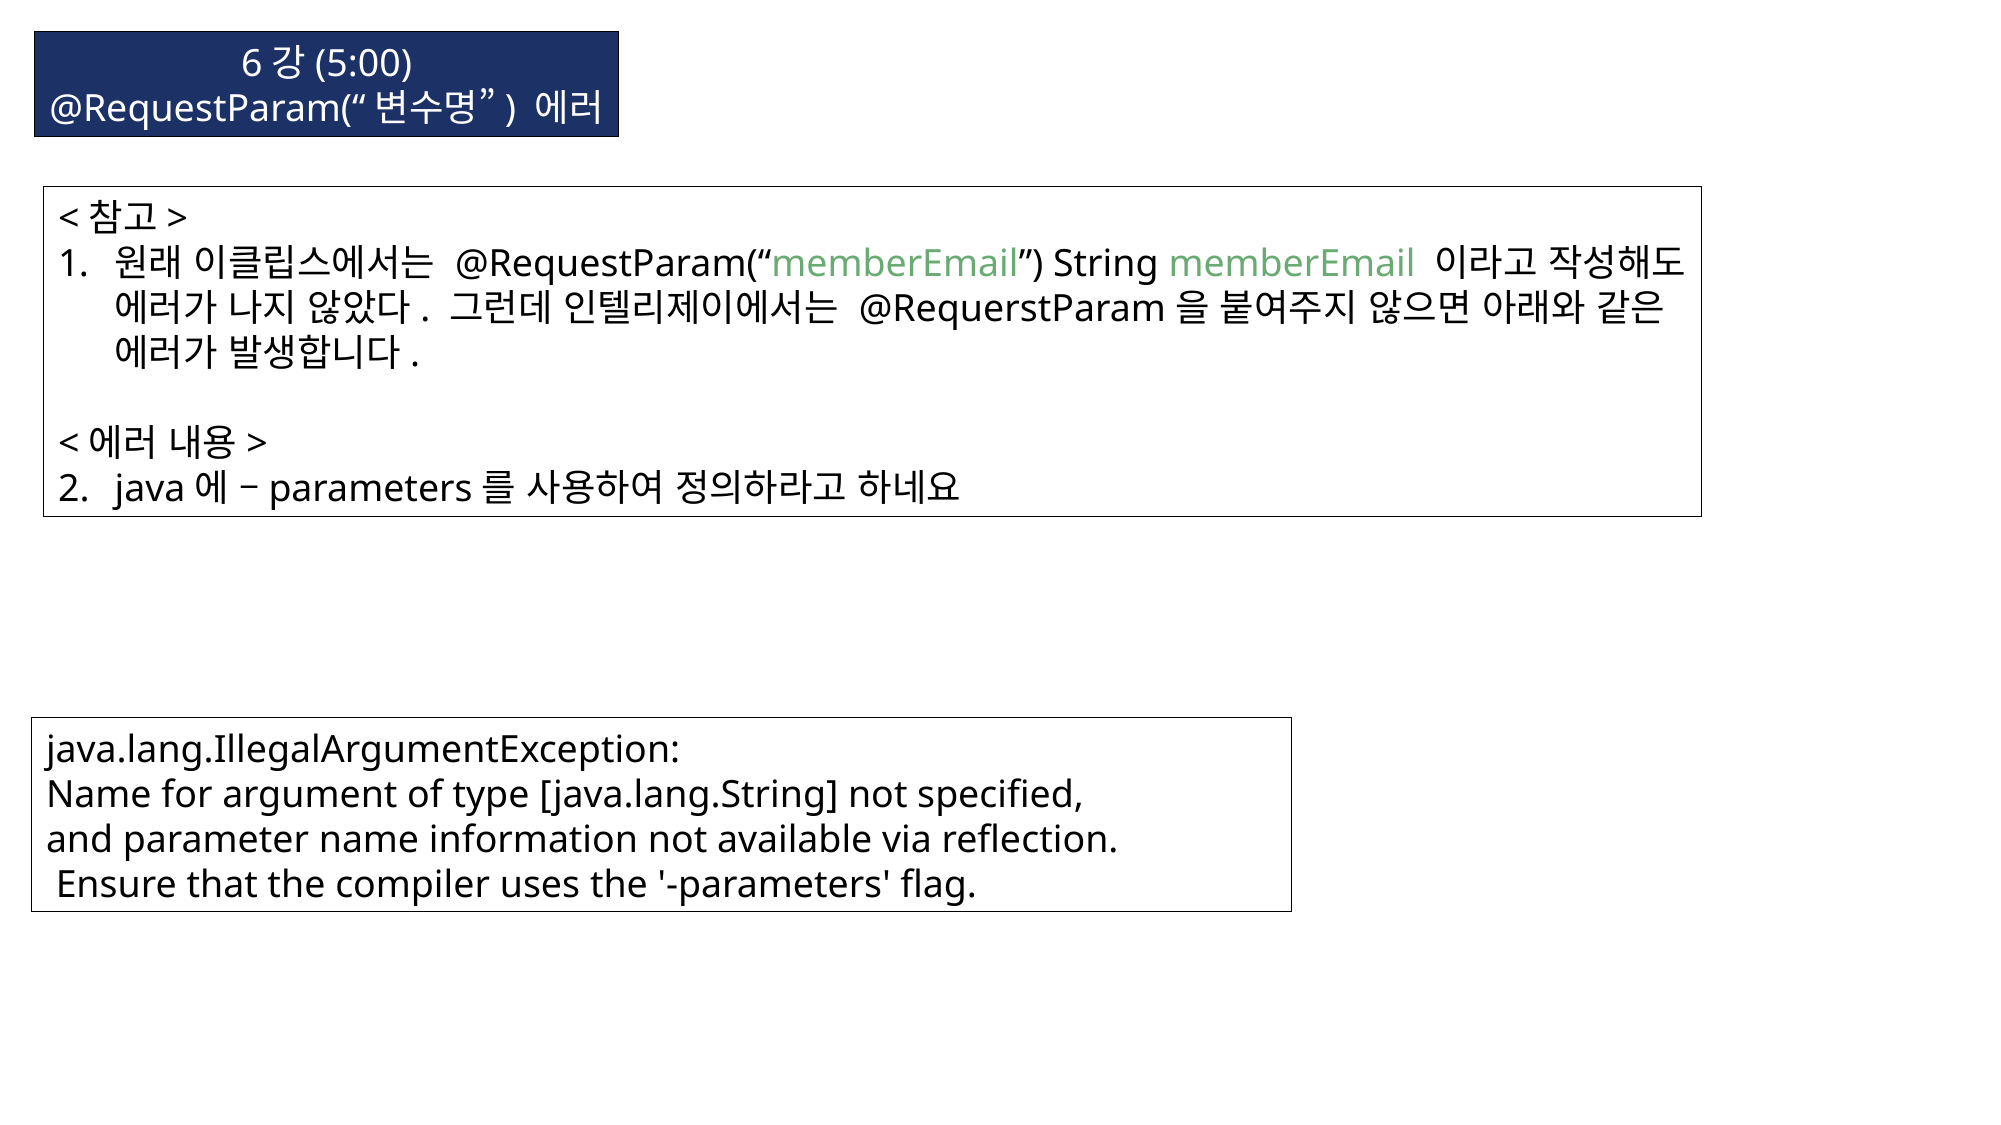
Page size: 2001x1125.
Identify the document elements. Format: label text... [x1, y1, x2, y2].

text_box <참고> 원래 이클립스에서는 @RequestParam(“memberEmail”) String memberEmail 이라고 작성해도 에러가 나지 않았다. 그런데 인텔리제이에서는 @RequerstParam을 붙여주지 않으면 아래와 같은 에러가 발생합니다. <에러 내용> java에 –parameters를 사용하여 정의하라고 하네요 [43, 186, 1702, 517]
text_box java.lang.IllegalArgumentException: Name for argument of type [java.lang.String] not specified, and parameter name information not available via reflection. Ensure that the compiler uses the '-parameters' flag. [31, 717, 1292, 912]
text_box 6강(5:00) @RequestParam(“변수명”) 에러 [34, 31, 619, 137]
